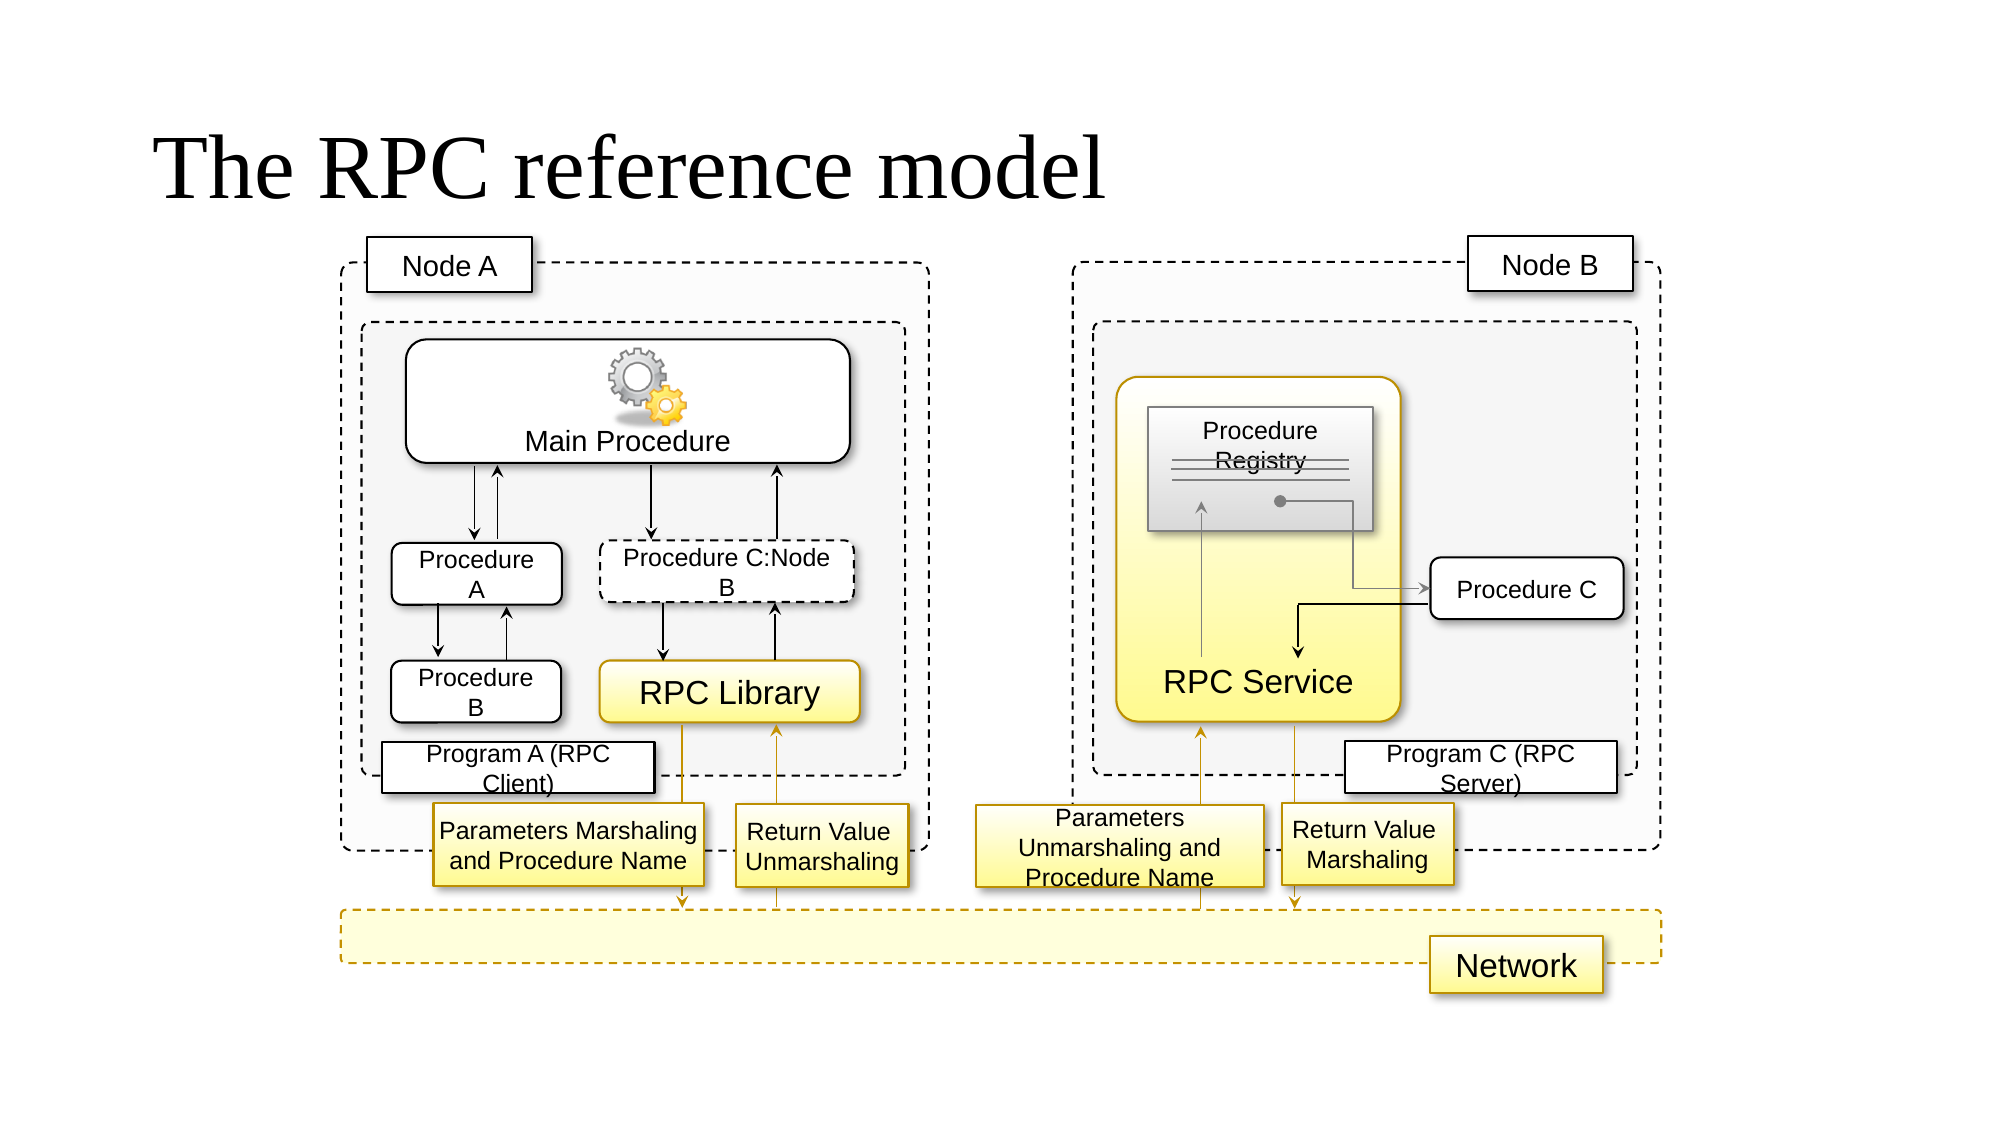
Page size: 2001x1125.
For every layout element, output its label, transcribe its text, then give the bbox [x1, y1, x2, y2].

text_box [316, 216, 1686, 1011]
title The RPC reference model [137, 59, 1863, 278]
